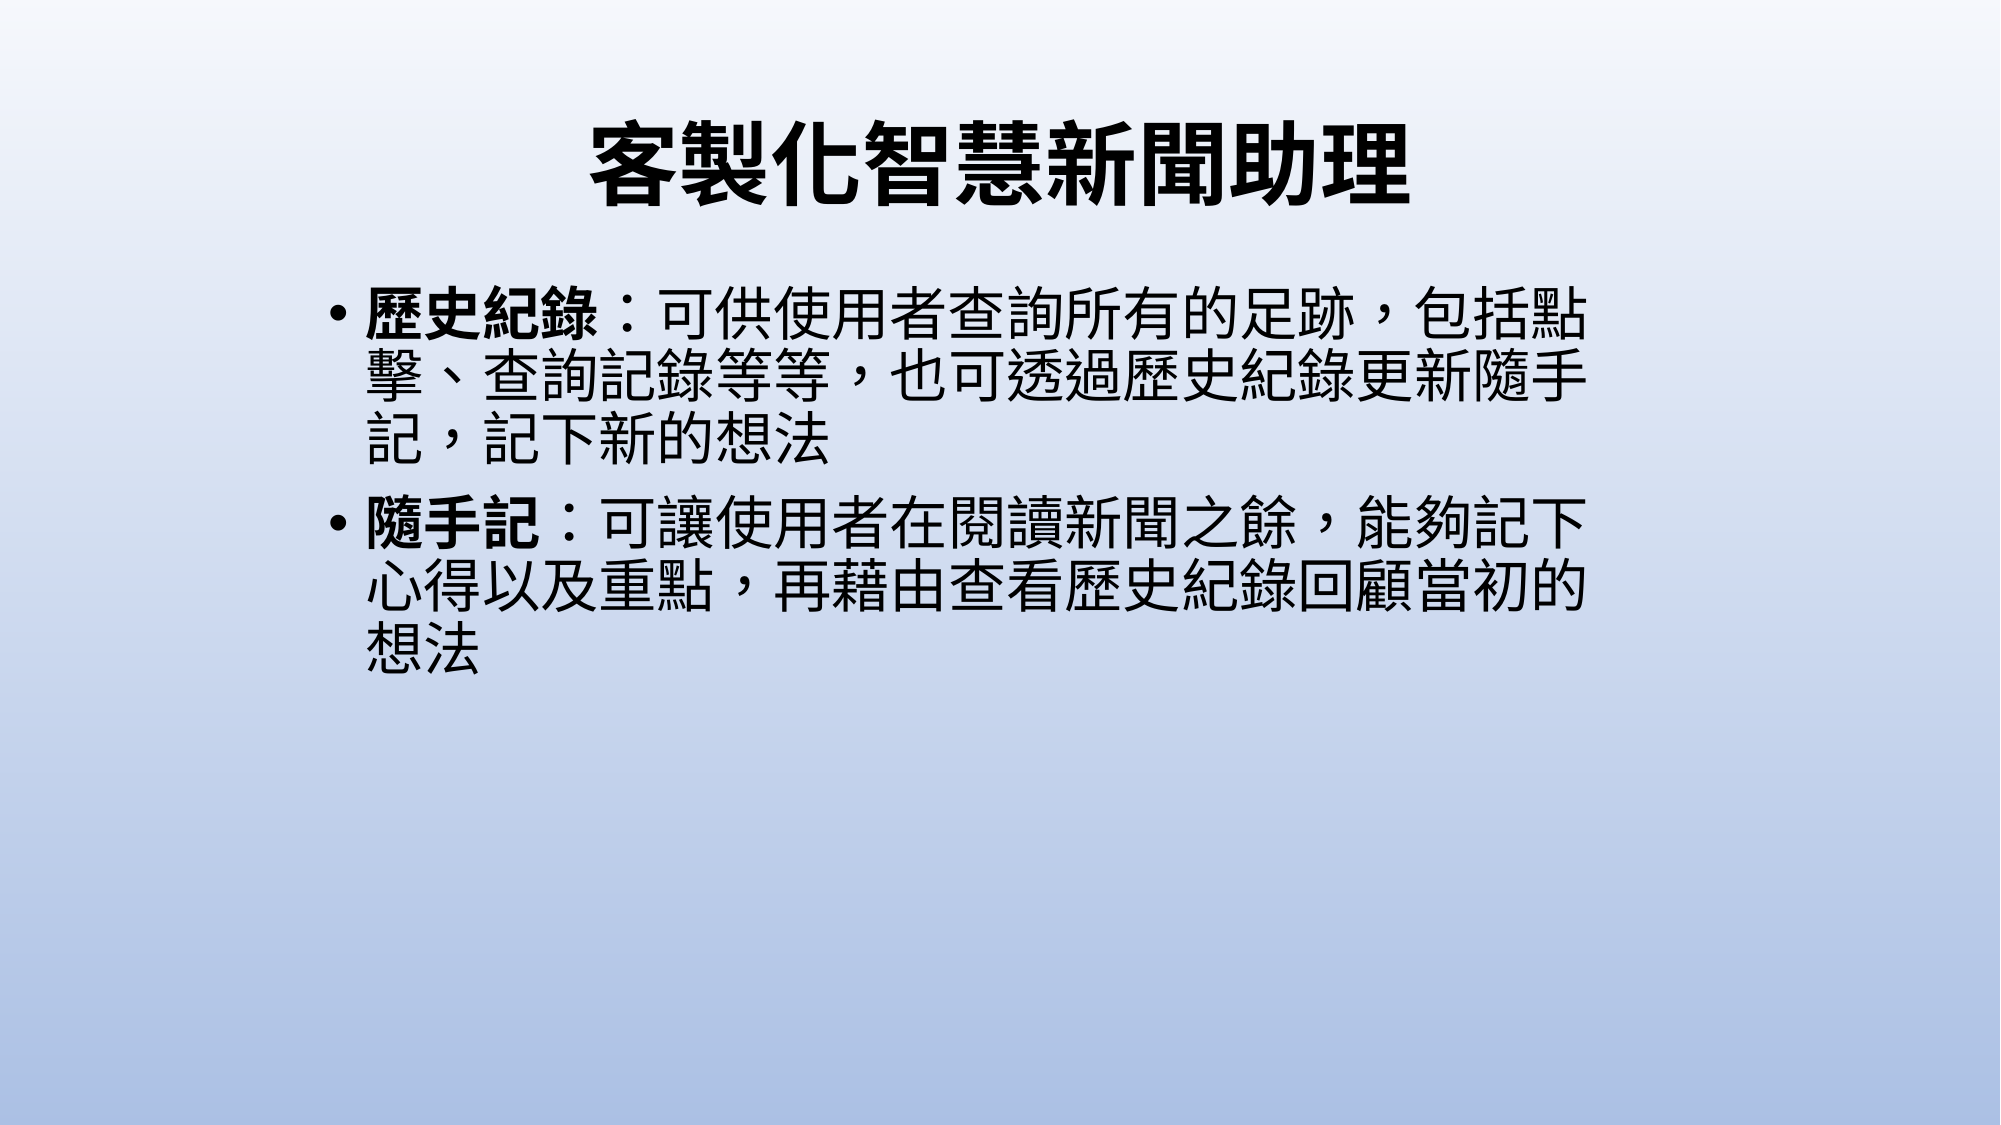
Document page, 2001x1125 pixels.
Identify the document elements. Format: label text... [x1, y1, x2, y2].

text_box 歷史紀錄：可供使用者查詢所有的足跡，包括點擊、查詢記錄等等，也可透過歷史紀錄更新隨手記，記下新的想法 隨手記：可讓使用者在閱讀新聞之餘，能夠記下心得以及重點，再藉由查看歷史紀錄回顧當初的想法 [313, 277, 1608, 1125]
title 客製化智慧新聞助理 [137, 59, 1863, 278]
